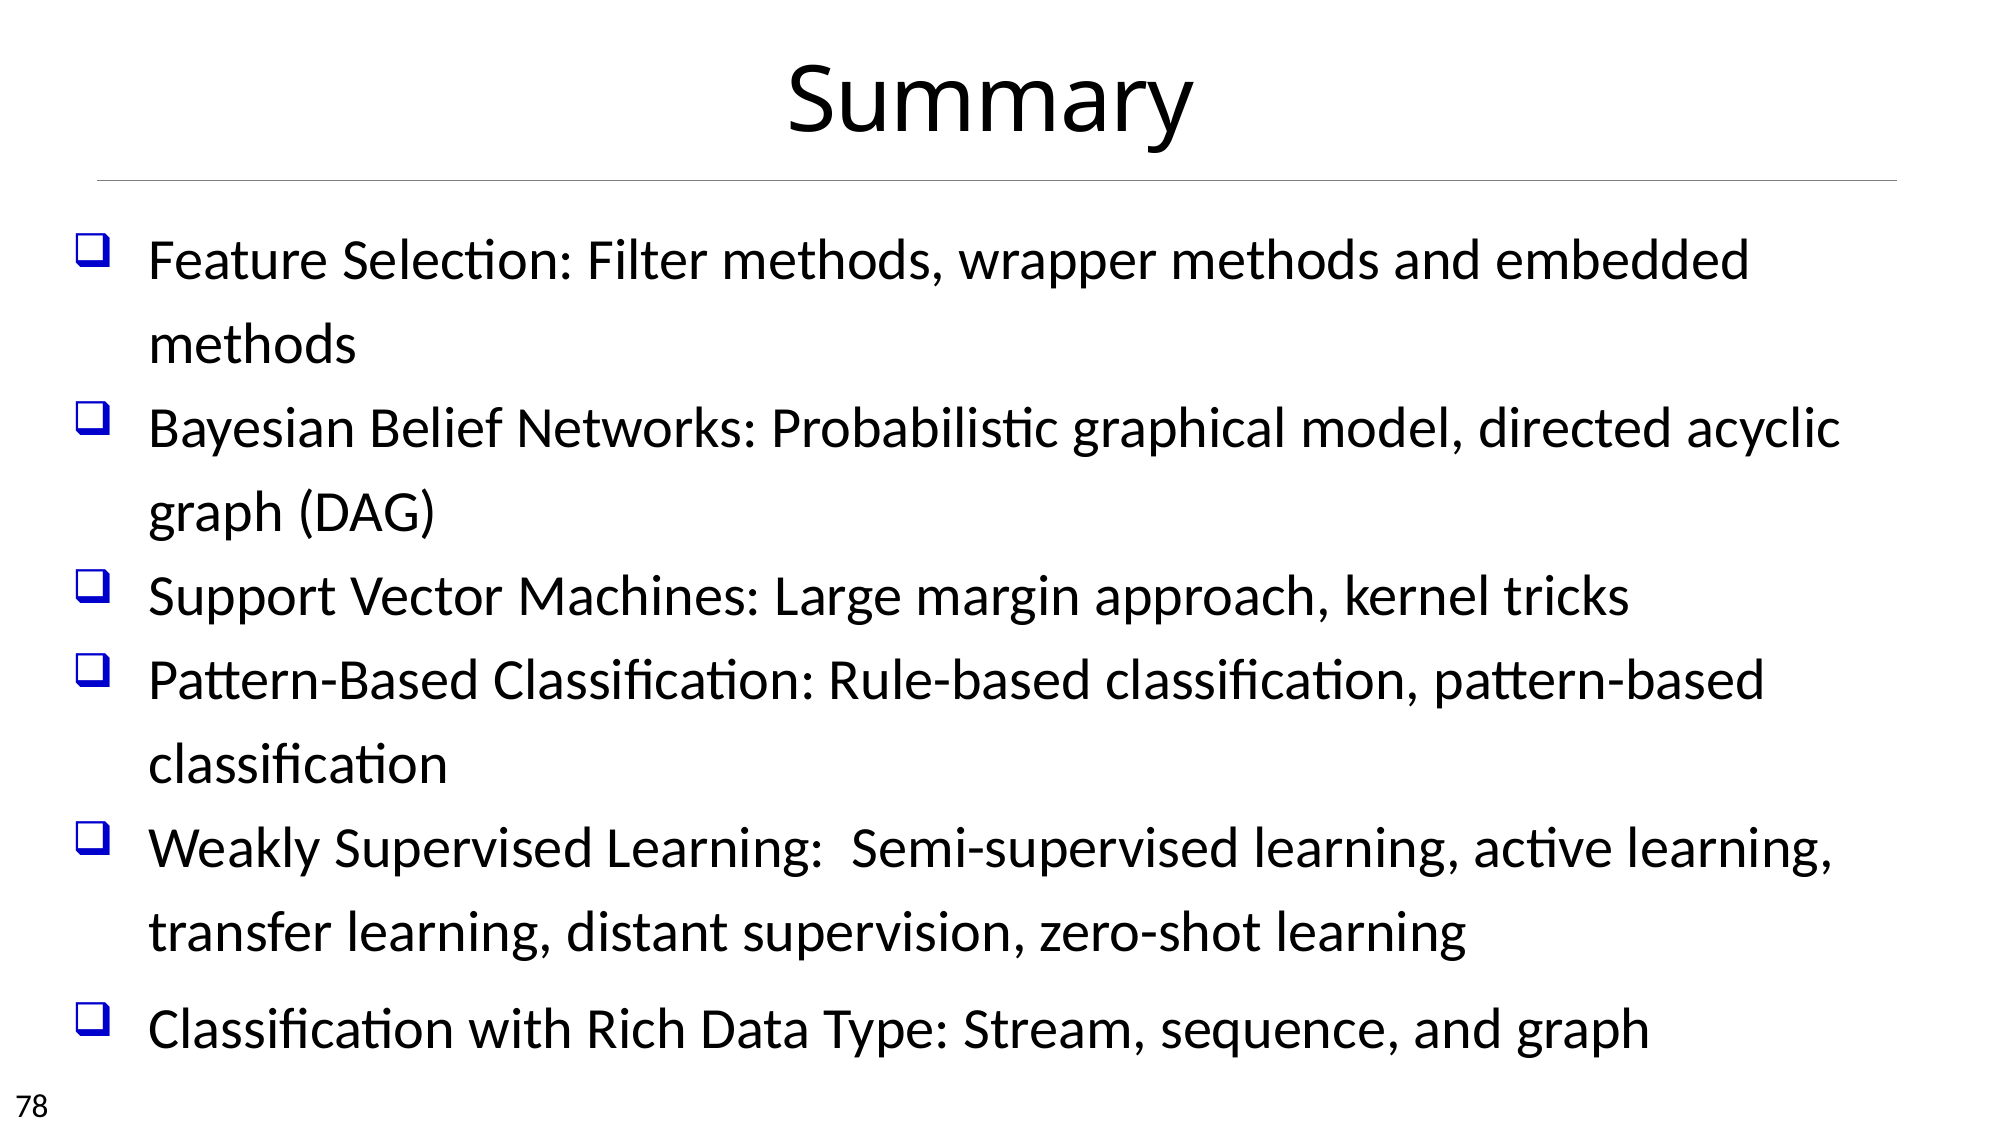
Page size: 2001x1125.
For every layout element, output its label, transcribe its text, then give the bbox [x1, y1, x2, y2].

title Summary [57, 36, 1923, 158]
list Feature Selection: Filter methods, wrapper methods and embedded methods Bayesian Belief Networks: Probabilistic graphical model, directed acyclic graph (DAG) Support Vector Machines: Large margin approach, kernel tricks Pattern-Based Classification: Rule-based classification, pattern-based classification Weakly Supervised Learning: Semi-supervised learning, active learning, transfer learning, distant supervision, zero-shot learning Classification with Rich Data Type: Stream, sequence, and graph [57, 200, 1929, 1084]
